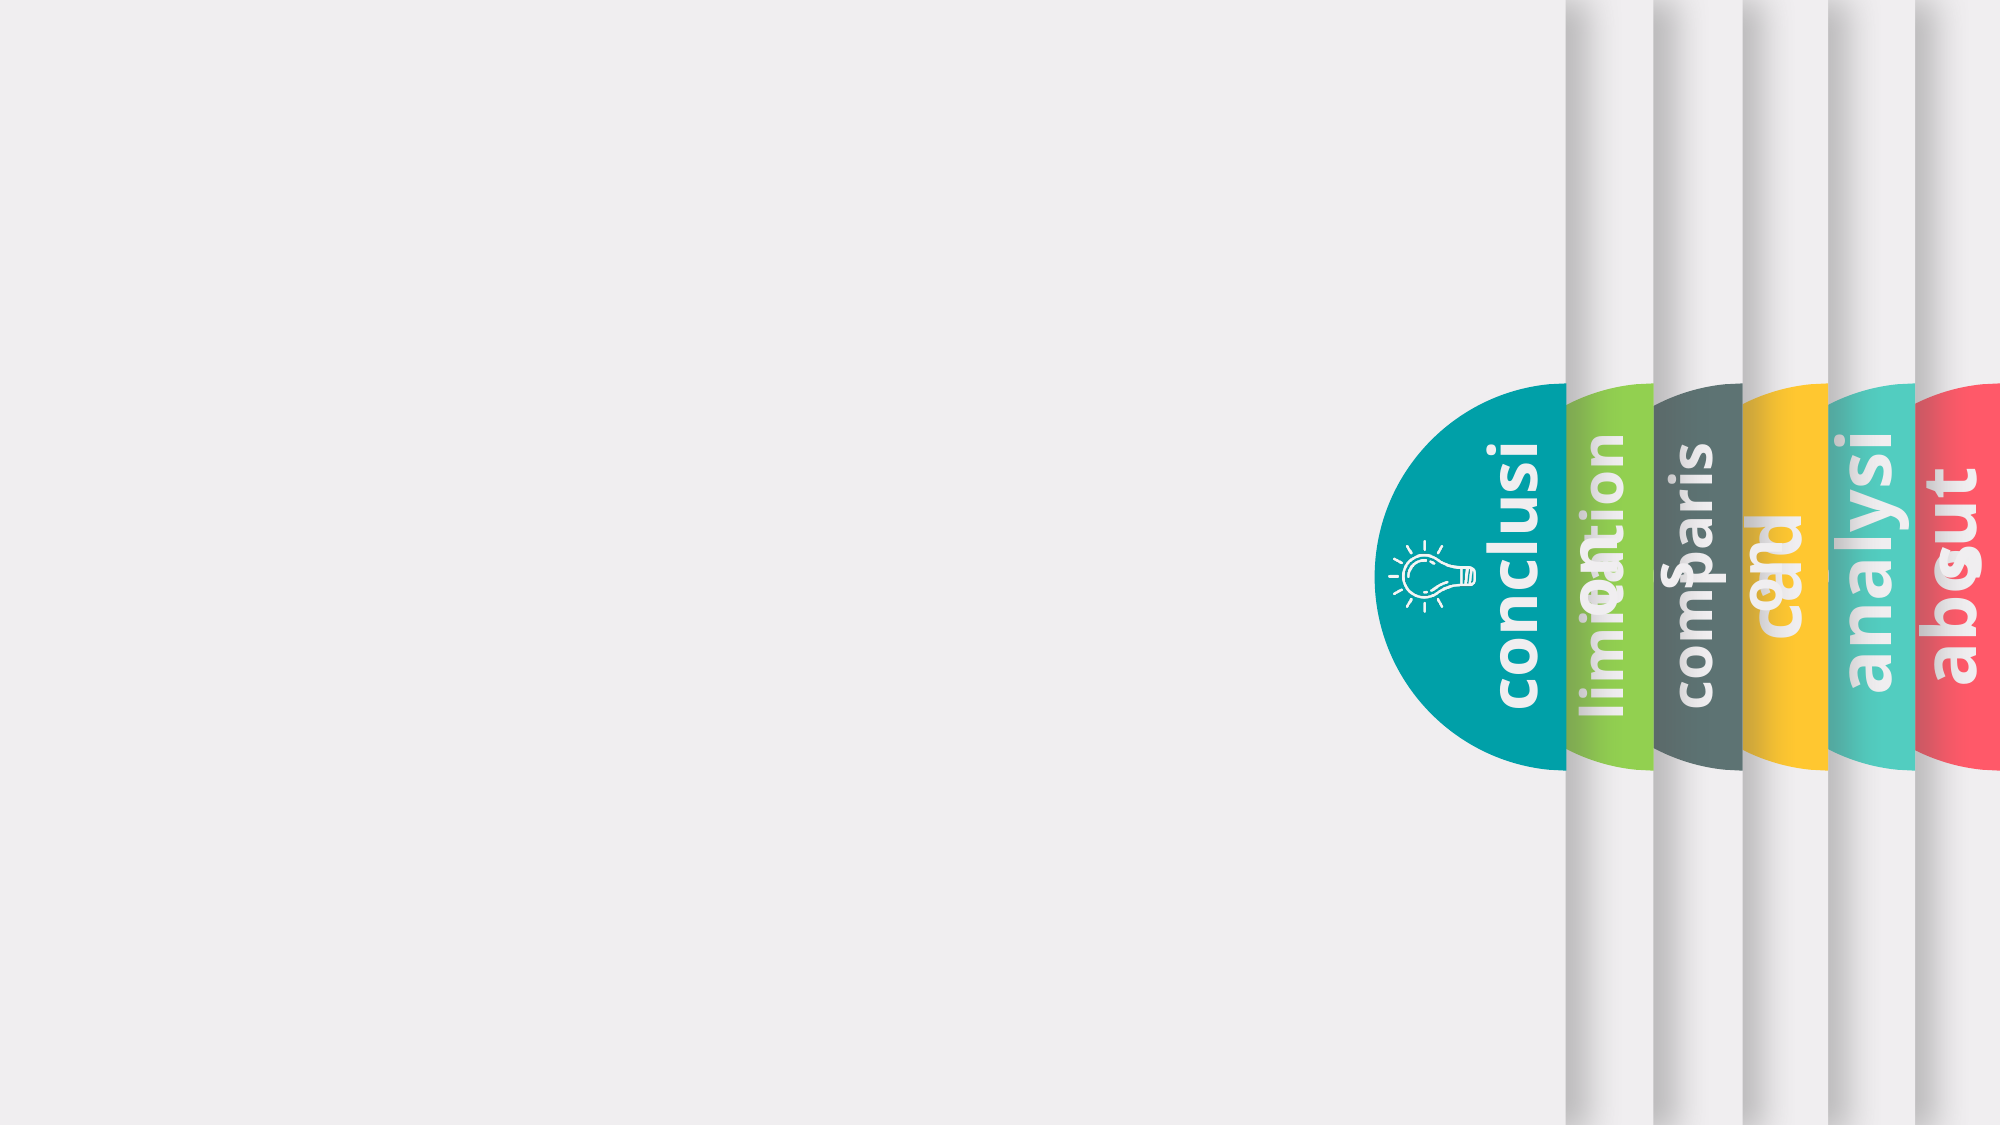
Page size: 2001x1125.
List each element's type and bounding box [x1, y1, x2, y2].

text_box [1829, 0, 1916, 1125]
text_box [1916, 0, 2000, 1125]
text_box [1567, 0, 1654, 1125]
text_box [1654, 0, 1743, 1125]
text_box [0, 0, 1567, 1125]
text_box [1743, 0, 1829, 1125]
